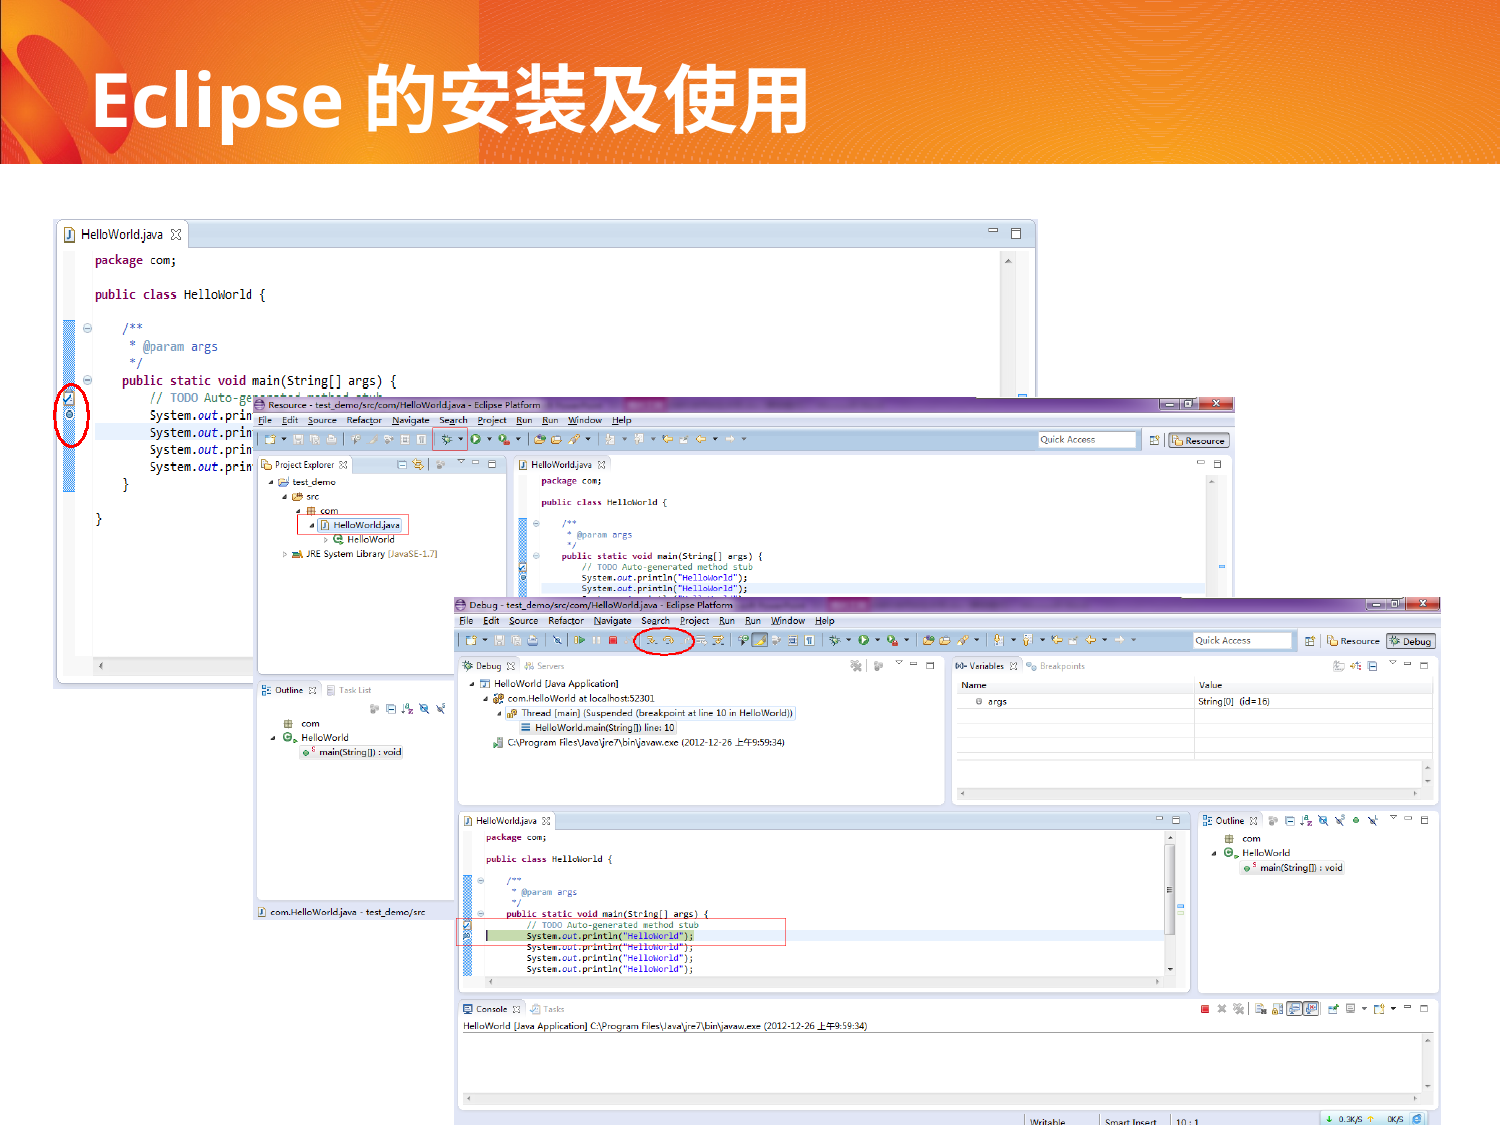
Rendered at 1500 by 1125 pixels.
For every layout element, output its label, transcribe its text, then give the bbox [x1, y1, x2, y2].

title Eclipse的安装及使用 [75, 45, 1425, 167]
picture [0, 0, 1500, 164]
picture [52, 219, 1441, 1125]
